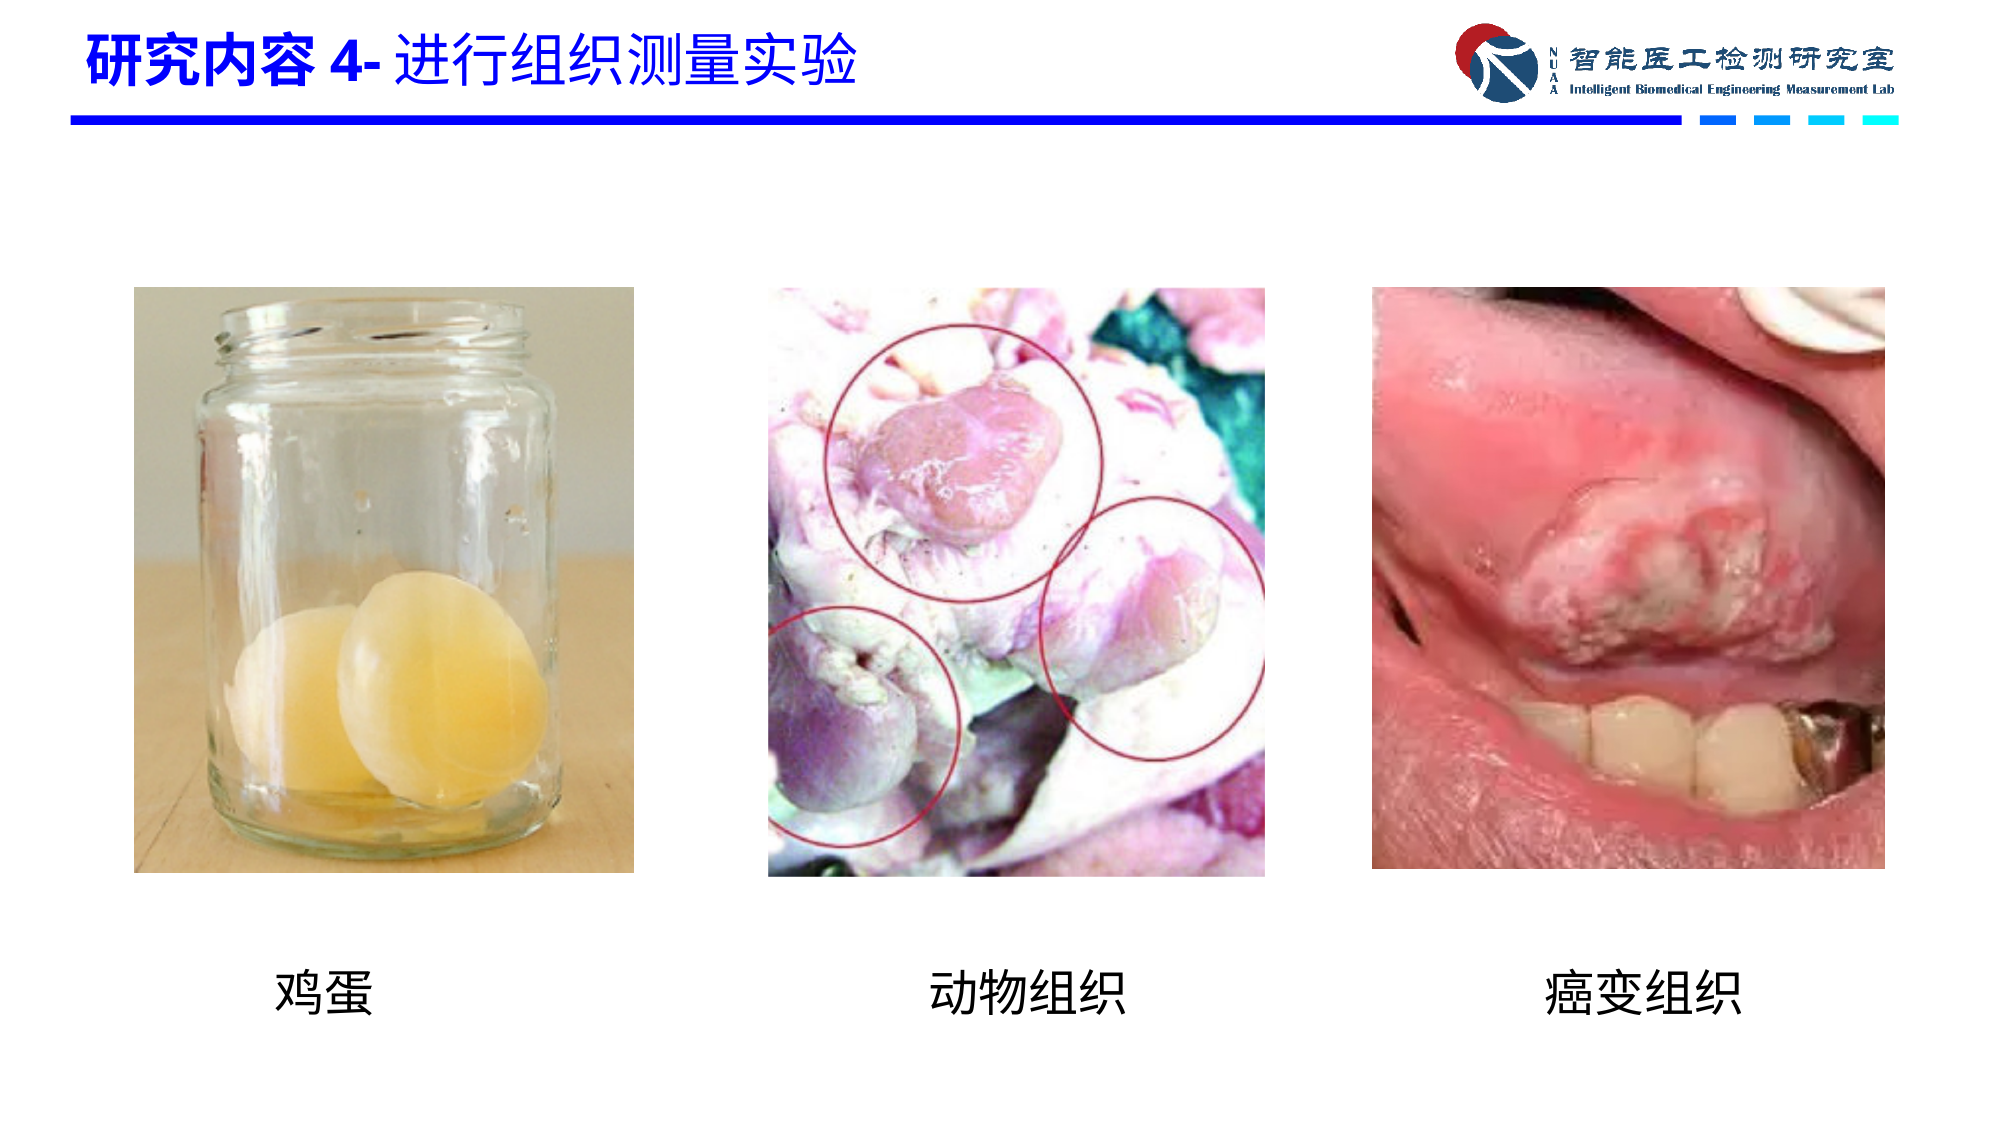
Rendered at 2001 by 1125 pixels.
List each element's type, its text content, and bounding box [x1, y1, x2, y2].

picture [1415, 0, 1911, 127]
text_box 动物组织 [914, 953, 1308, 1029]
picture [720, 289, 1311, 876]
text_box 癌变组织 [1529, 953, 1923, 1029]
picture [134, 287, 634, 873]
title 研究内容4-进行组织测量实验 [70, 23, 1221, 102]
picture [1372, 287, 1885, 869]
text_box 鸡蛋 [259, 953, 653, 1029]
